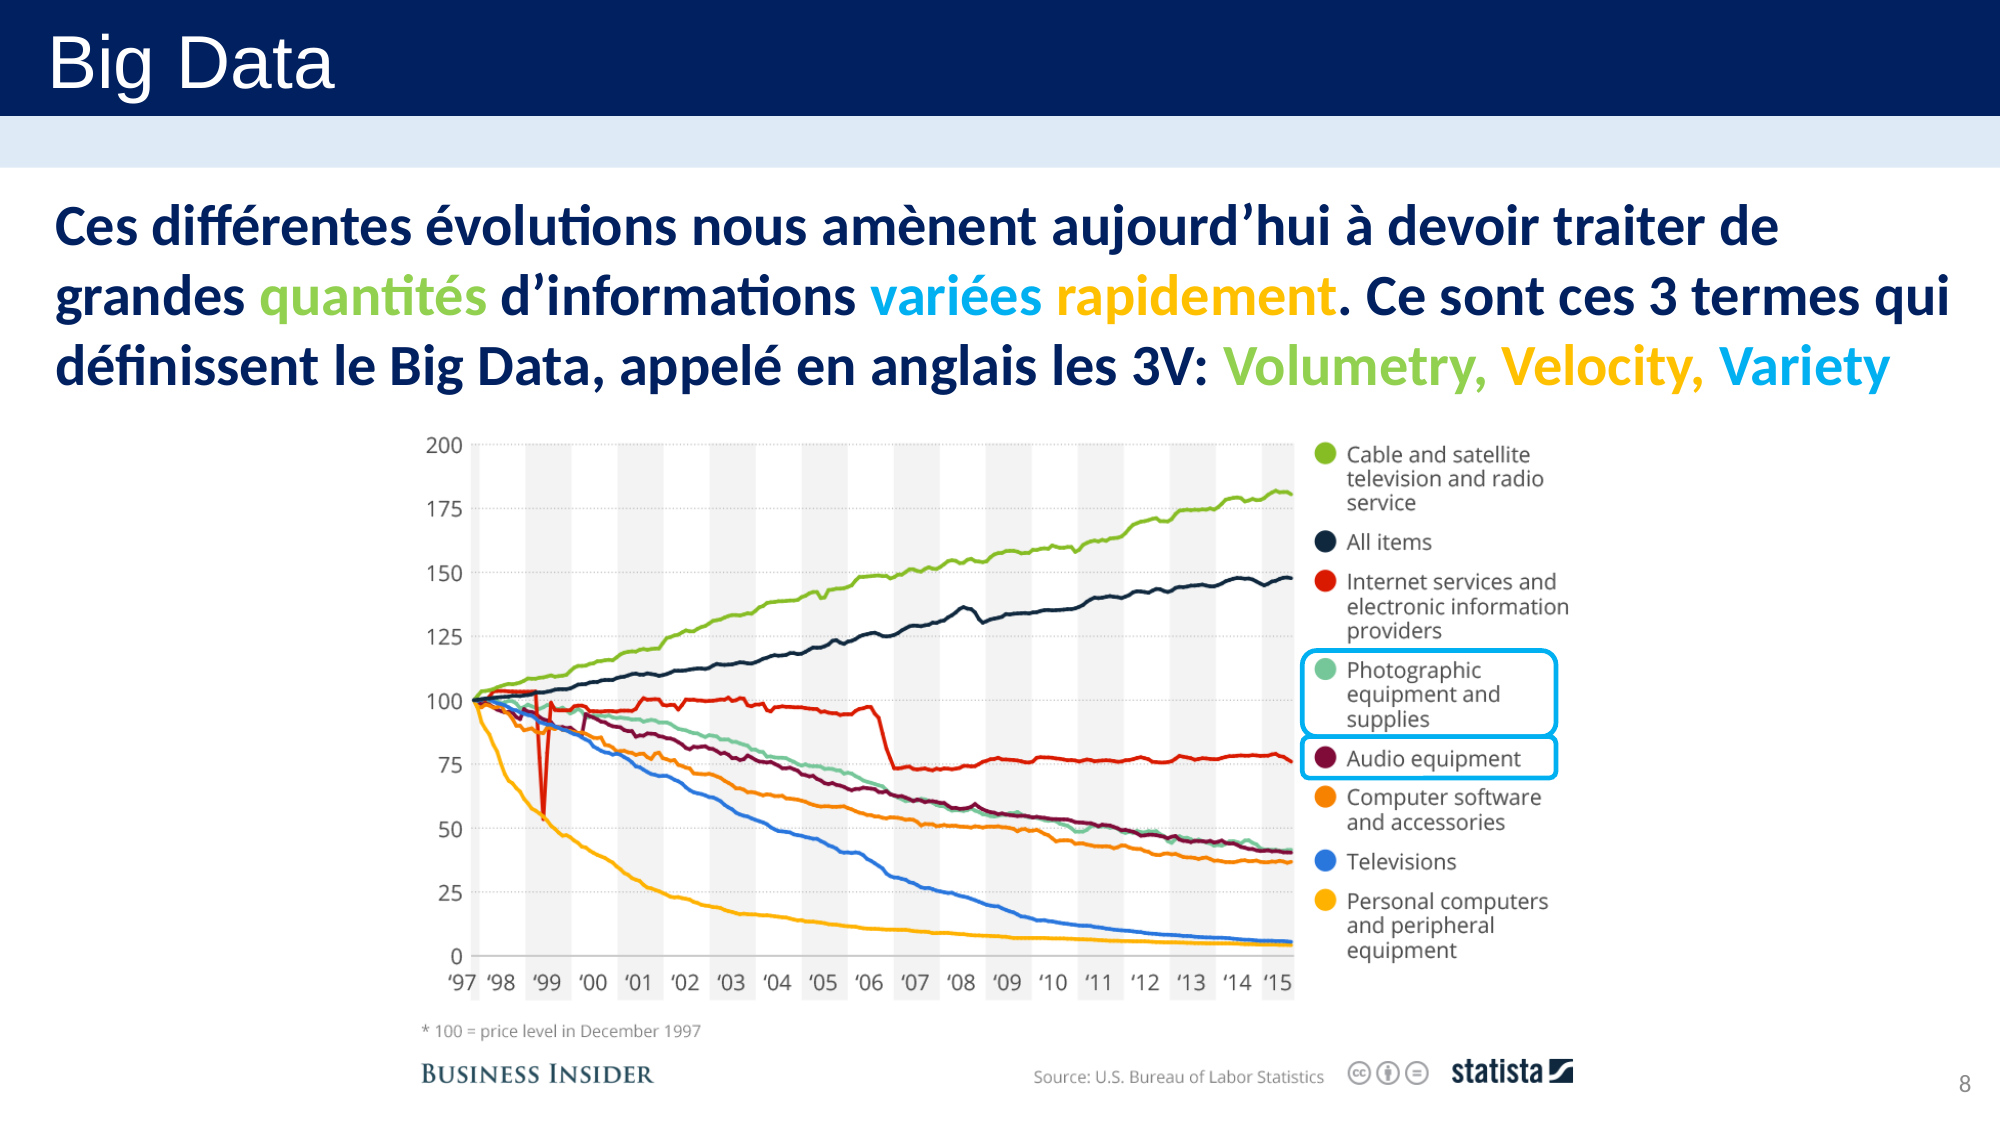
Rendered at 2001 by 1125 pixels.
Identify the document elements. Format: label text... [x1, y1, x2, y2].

slide_number 8 [1536, 1053, 1987, 1113]
text_box [0, 117, 2000, 169]
text_box Ces différentes évolutions nous amènent aujourd’hui à devoir traiter de grandes quantités d’informations variées rapidement. Ce sont ces 3 termes qui définissent le Big Data, appelé en anglais les 3V: Volumetry, Velocity, Variety [55, 187, 1975, 398]
text_box Big Data [32, 5, 2000, 111]
text_box [0, 0, 2000, 117]
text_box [408, 418, 1592, 1090]
